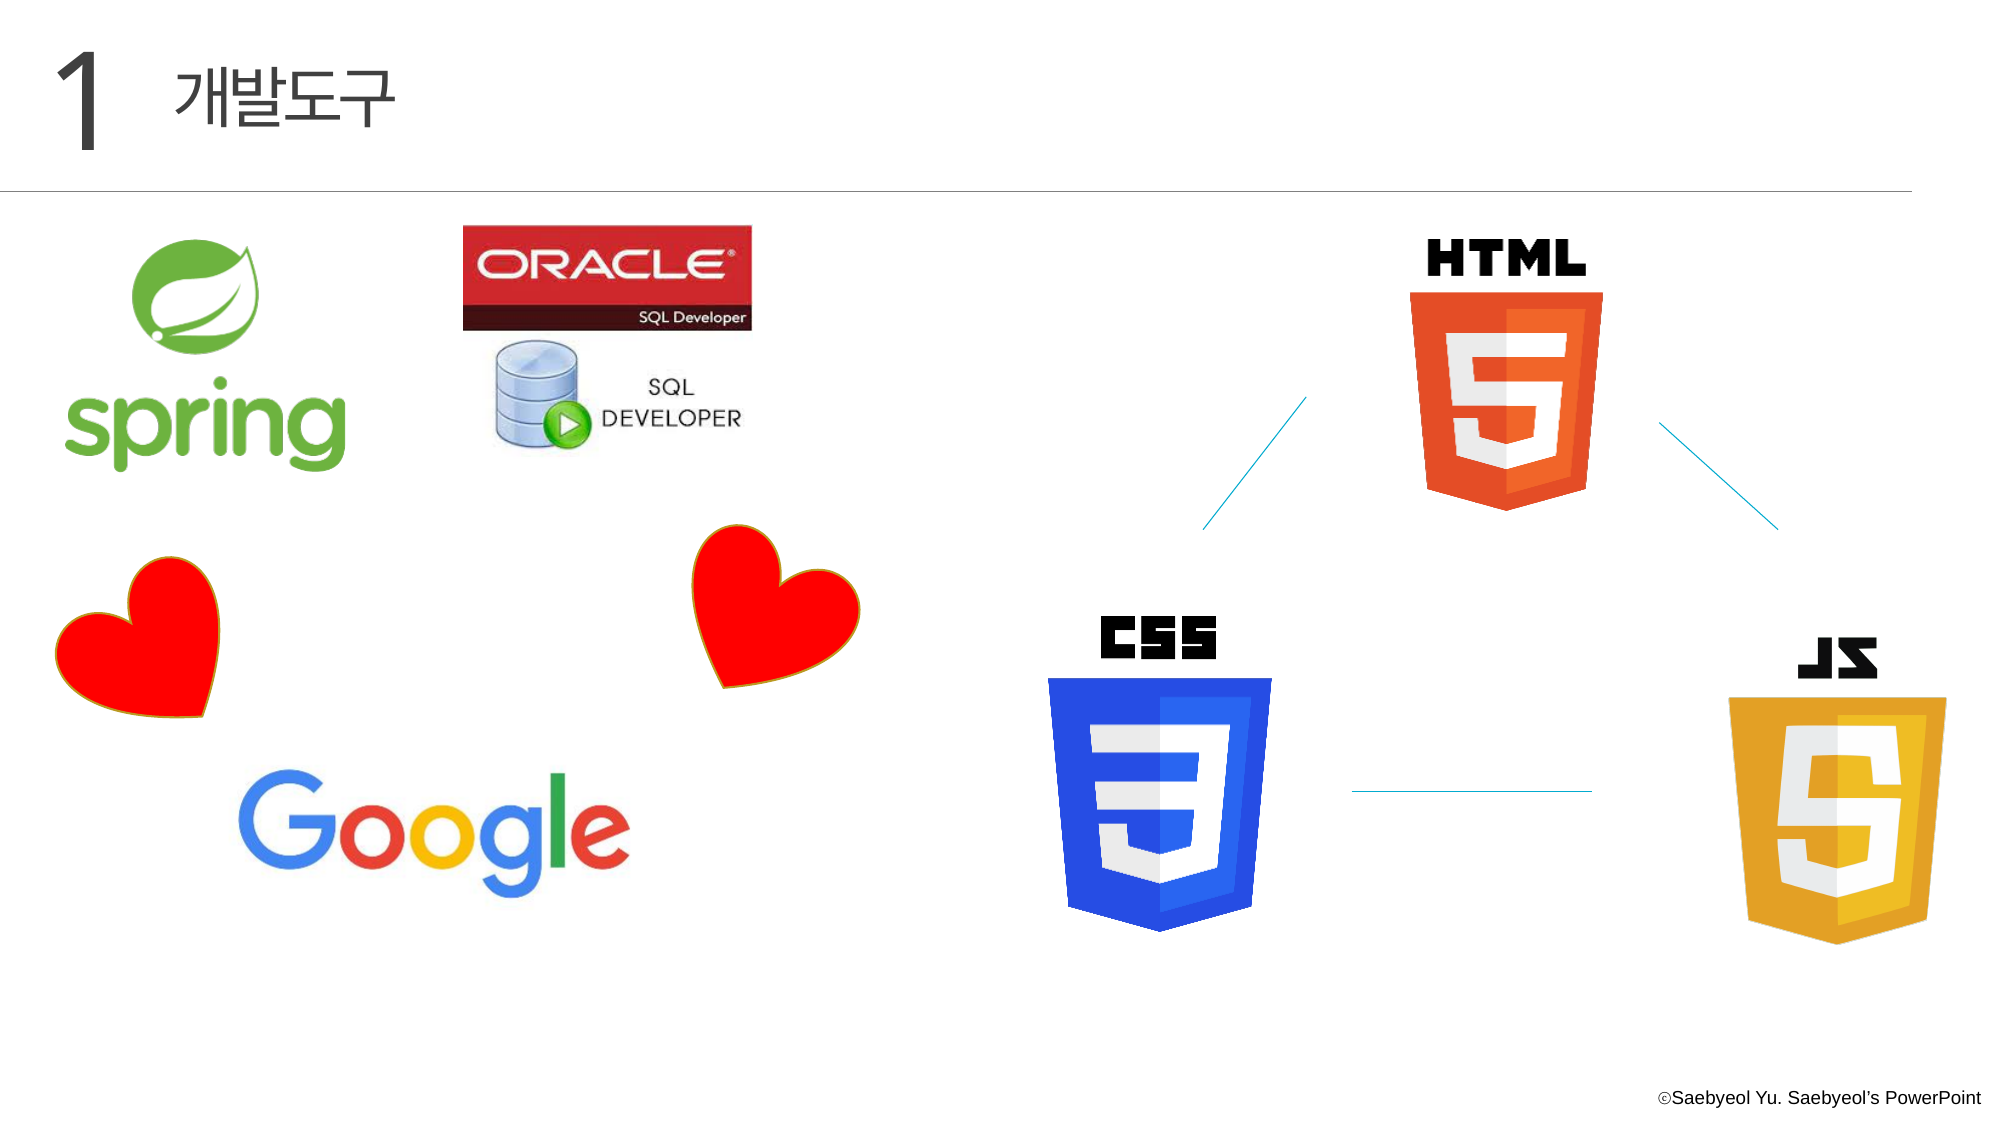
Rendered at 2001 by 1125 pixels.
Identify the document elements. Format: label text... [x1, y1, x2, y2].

picture [1591, 637, 2000, 945]
text_box 1 [31, 5, 140, 186]
text_box [691, 524, 861, 659]
picture [1370, 239, 1643, 511]
picture [463, 224, 753, 480]
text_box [1659, 422, 1779, 530]
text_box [1203, 396, 1307, 530]
picture [38, 207, 372, 497]
picture [1048, 616, 1272, 932]
picture [53, 637, 829, 1025]
text_box 개발도구 [157, 48, 415, 144]
text_box [58, 556, 221, 637]
